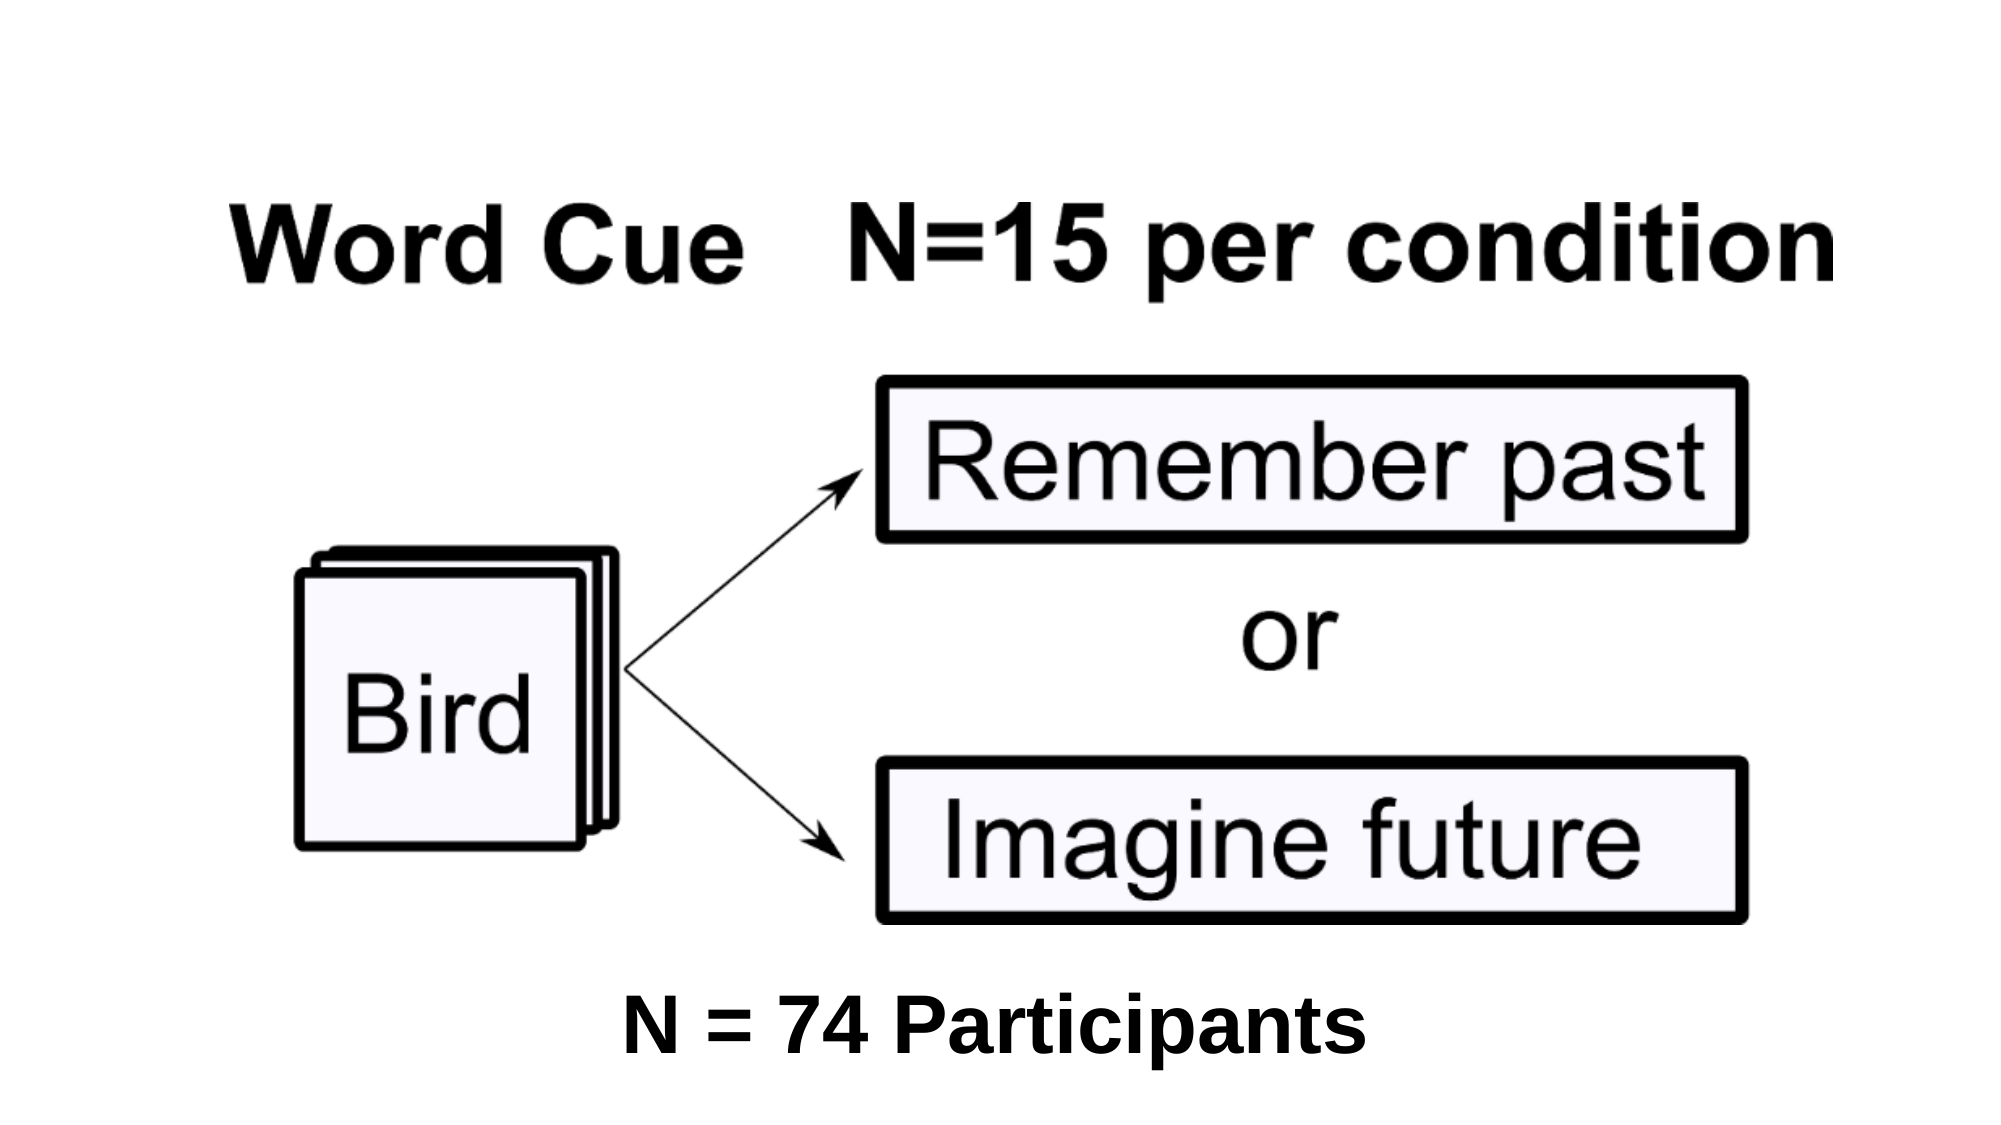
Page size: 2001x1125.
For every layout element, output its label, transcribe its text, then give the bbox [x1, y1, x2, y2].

text_box N = 74 Participants [607, 962, 1384, 1078]
picture [229, 202, 1833, 926]
